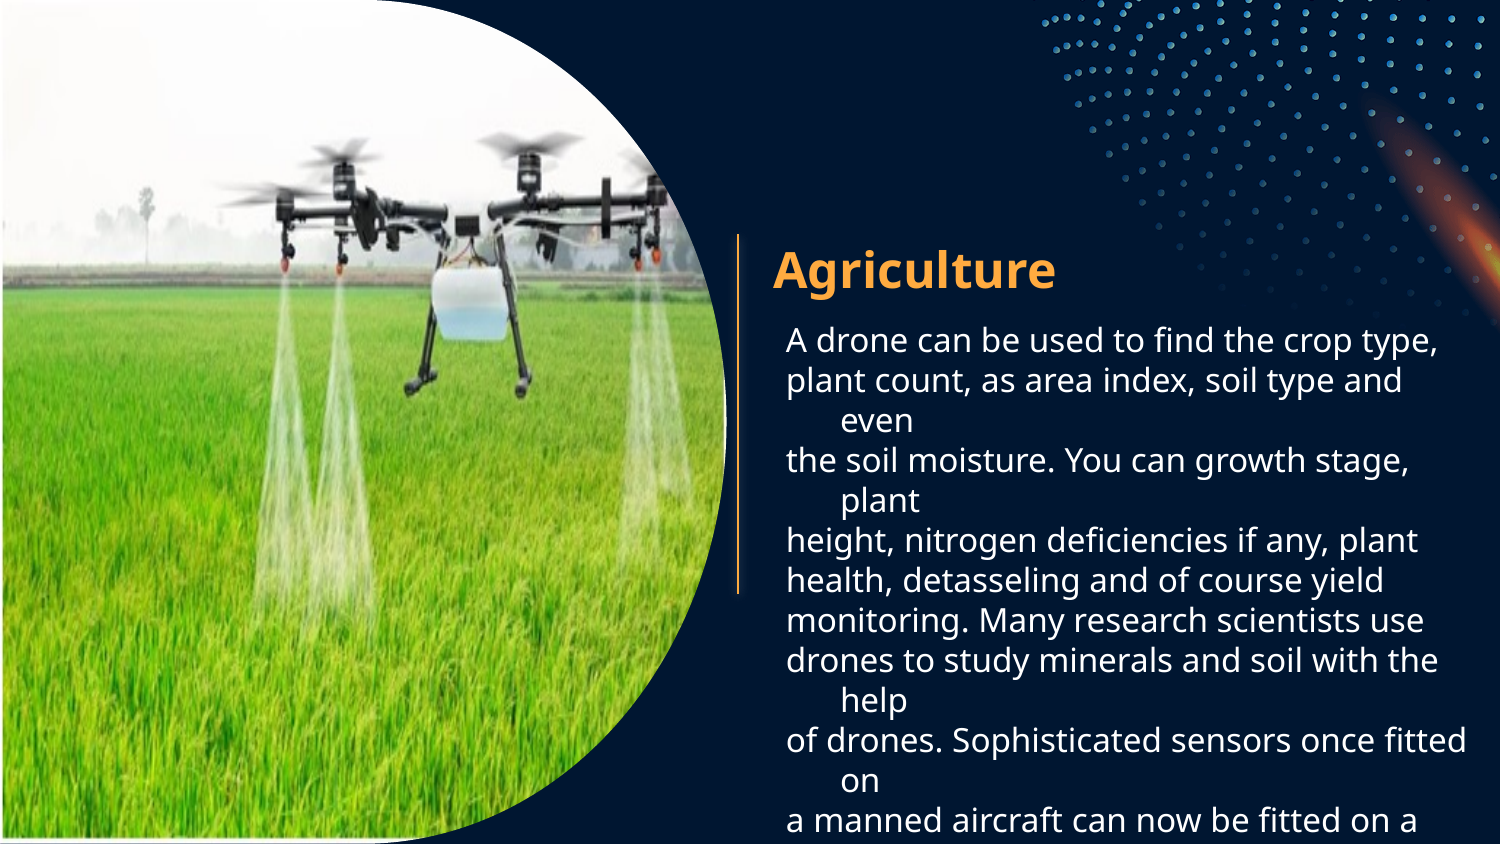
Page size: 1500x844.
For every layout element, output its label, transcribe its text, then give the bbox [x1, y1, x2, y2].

title Agriculture [758, 222, 1149, 304]
picture [0, 0, 1500, 844]
list A drone can be used to find the crop type, plant count, as area index, soil type and even the soil moisture. You can growth stage, plant height, nitrogen deficiencies if any, plant health, detasseling and of course yield monitoring. Many research scientists use drones to study minerals and soil with the help of drones. Sophisticated sensors once fitted on a manned aircraft can now be fitted on a simple drone and resolve many problems. [750, 304, 1500, 821]
